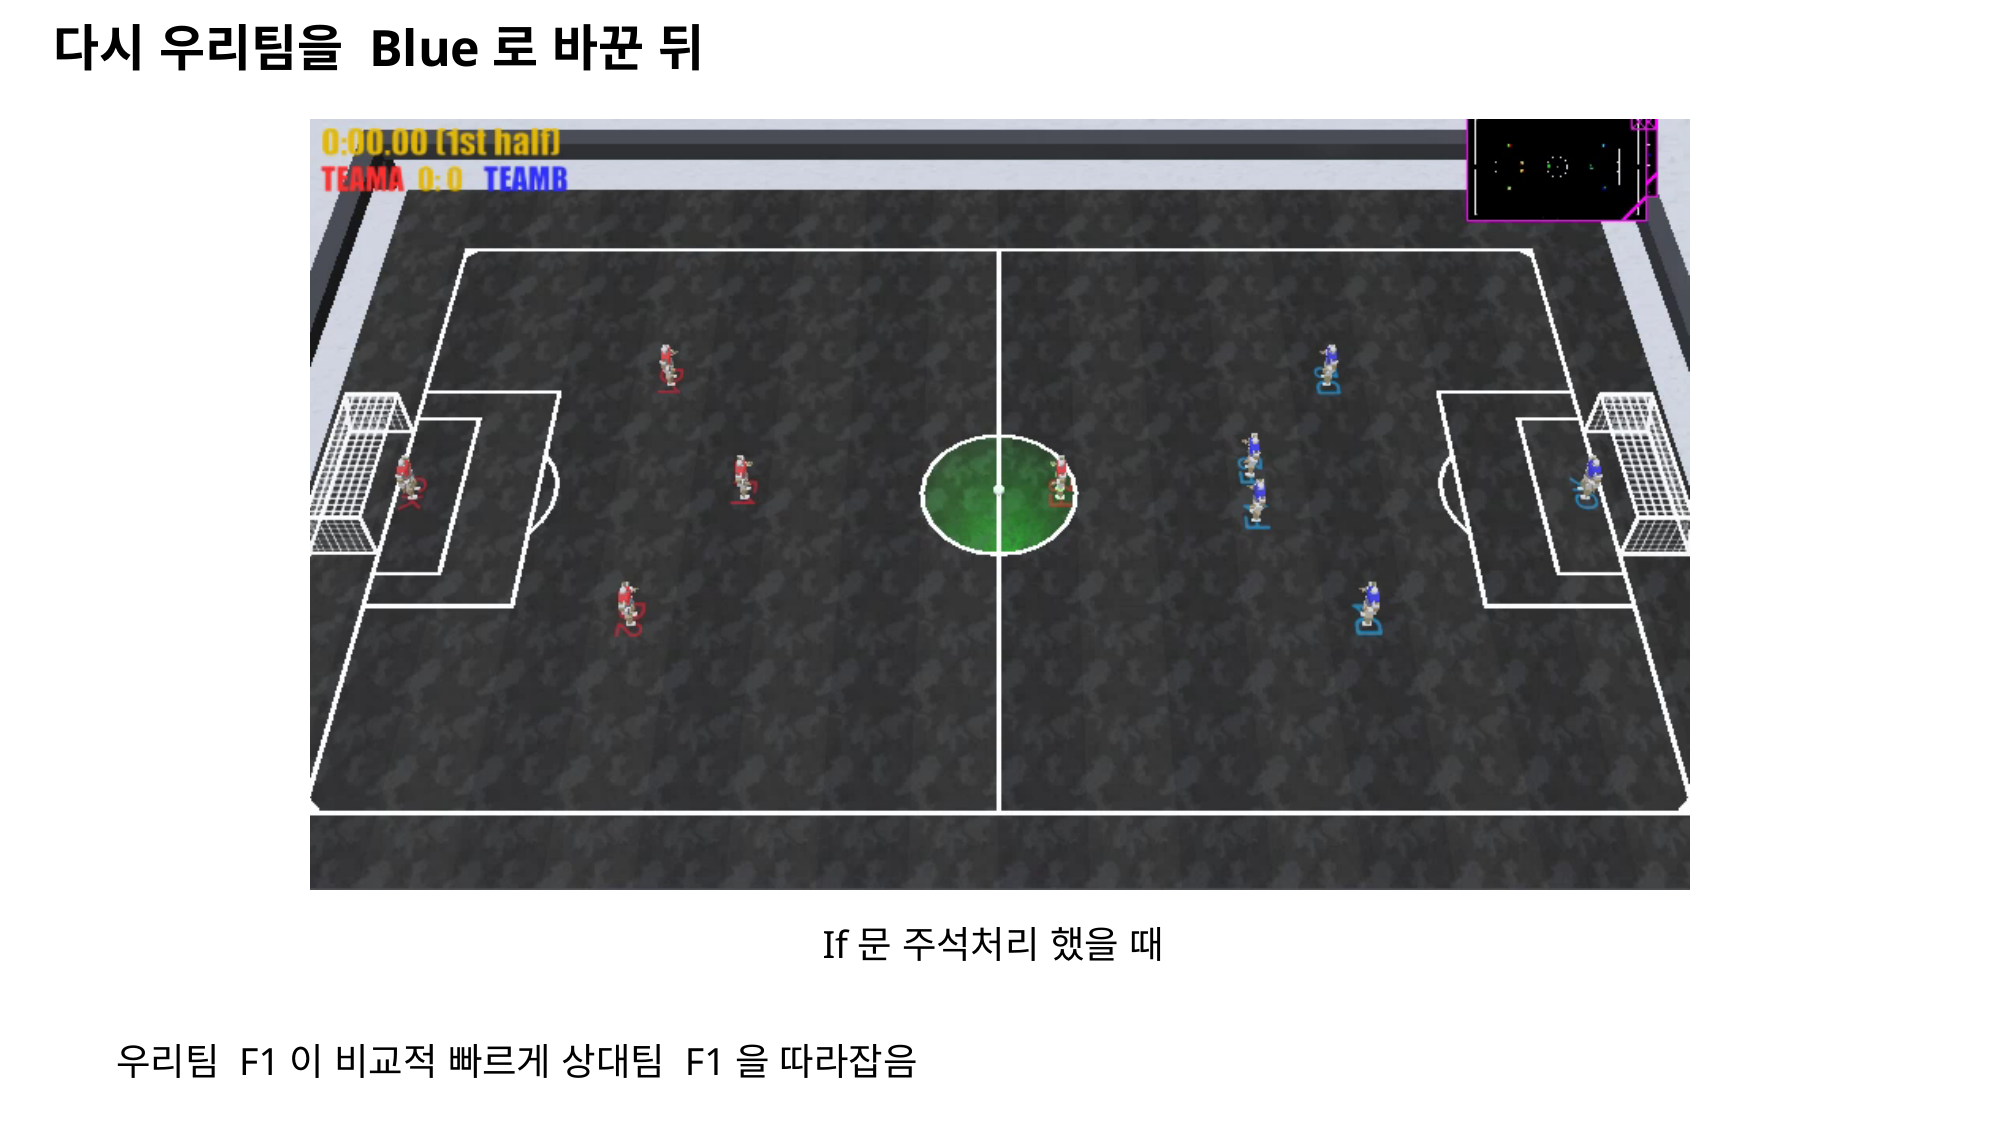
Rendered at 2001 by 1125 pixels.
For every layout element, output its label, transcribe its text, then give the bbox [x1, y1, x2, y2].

text_box 우리팀 F1이 비교적 빠르게 상대팀 F1을 따라잡음 [101, 1008, 1899, 1091]
text_box 다시 우리팀을 Blue로 바꾼 뒤 [38, 8, 720, 84]
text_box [309, 118, 1691, 891]
text_box If문 주석처리 했을 때 [807, 891, 1193, 973]
